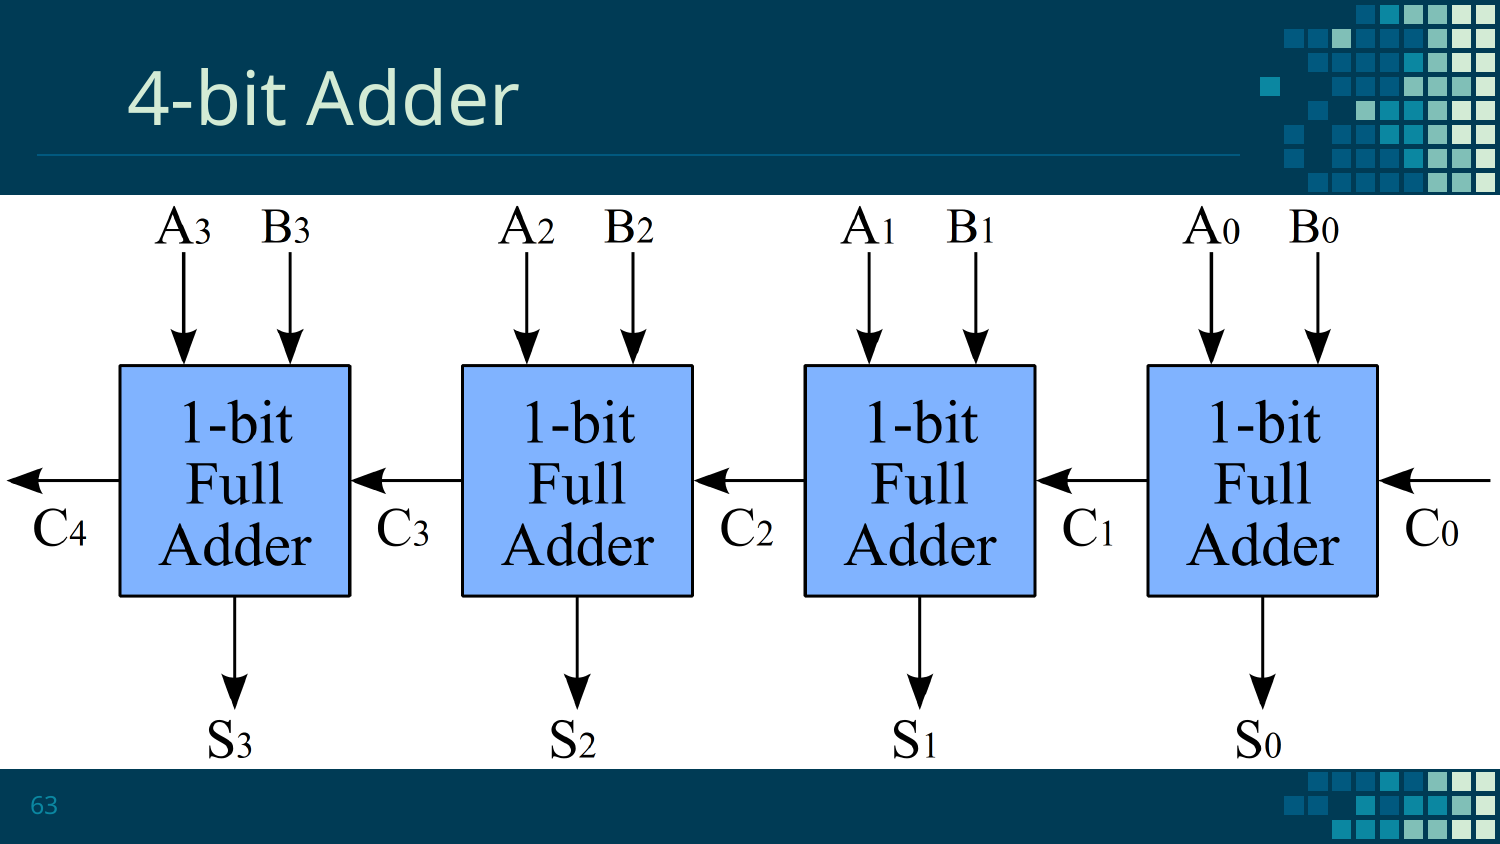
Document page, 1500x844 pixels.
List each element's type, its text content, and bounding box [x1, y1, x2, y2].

title 4-bit Adder [112, 14, 1222, 156]
picture [0, 196, 1500, 768]
slide_number 63 [15, 777, 105, 839]
